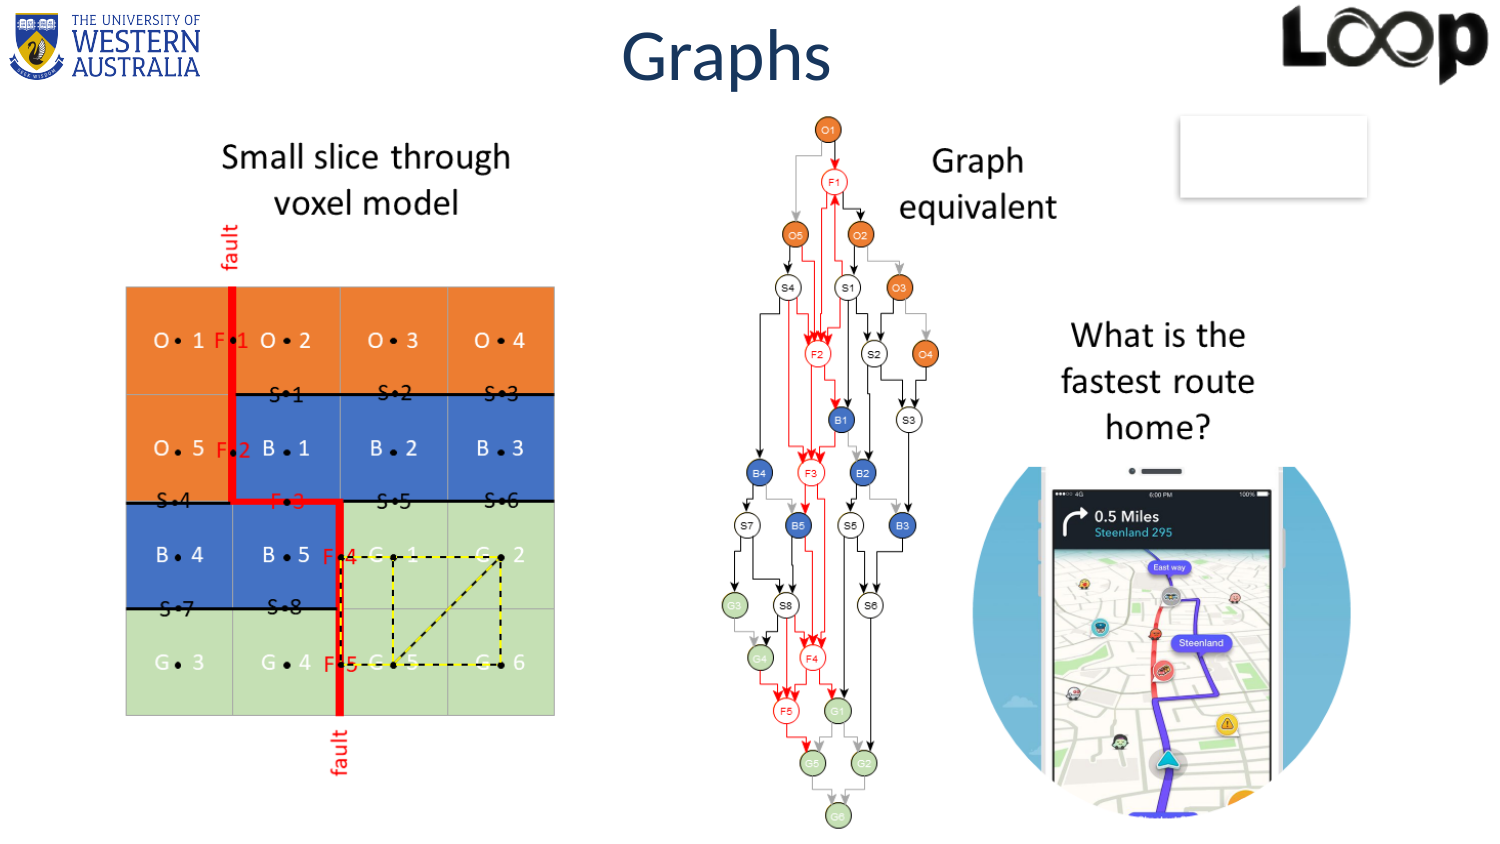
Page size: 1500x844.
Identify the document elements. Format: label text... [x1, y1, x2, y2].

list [55, 103, 1368, 842]
title Graphs [232, 0, 1221, 101]
picture [1278, 0, 1490, 91]
picture [9, 13, 200, 80]
